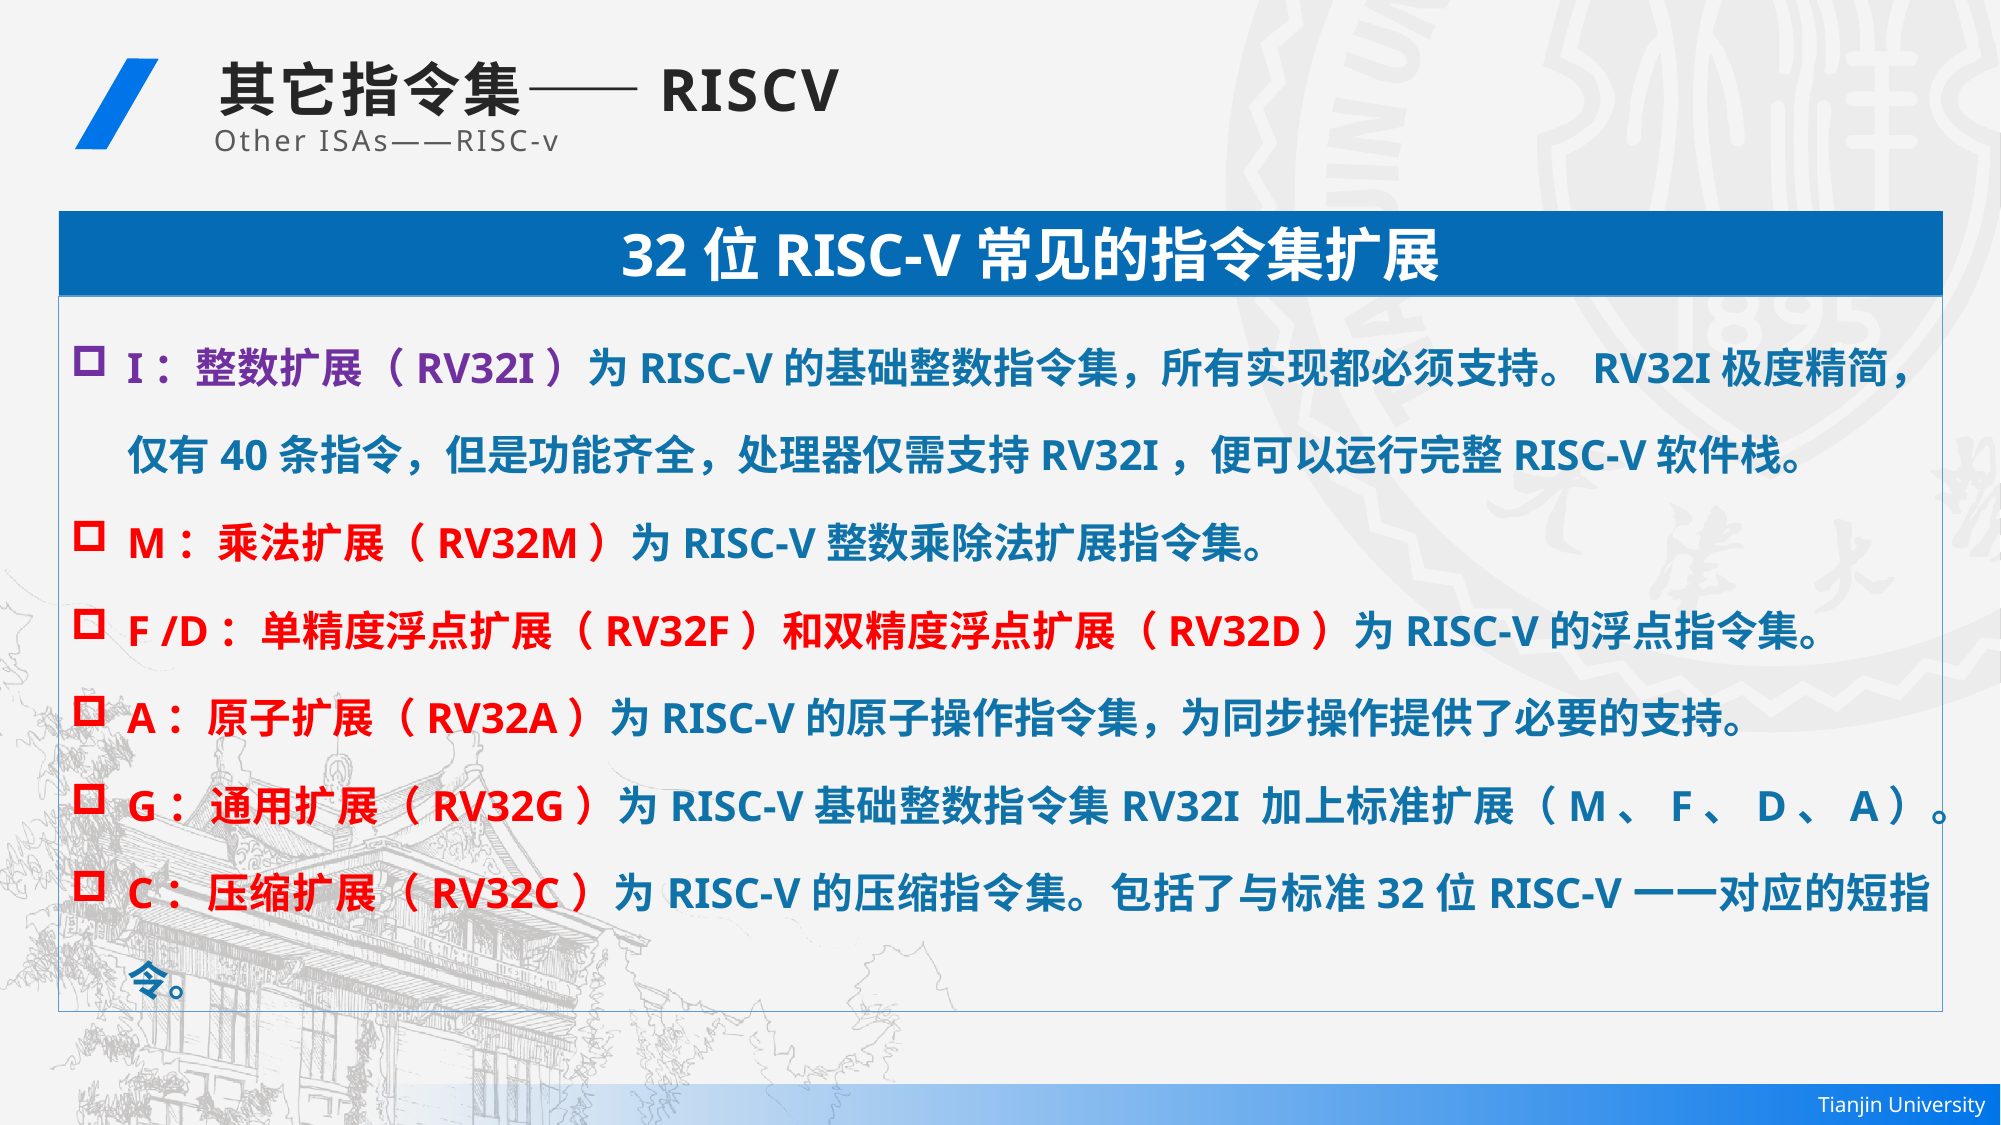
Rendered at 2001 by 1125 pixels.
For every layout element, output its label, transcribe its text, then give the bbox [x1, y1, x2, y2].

text_box I：整数扩展（RV32I）为RISC-V的基础整数指令集，所有实现都必须支持。RV32I极度精简，仅有40条指令，但是功能齐全，处理器仅需支持RV32I，便可以运行完整RISC-V软件栈。 M：乘法扩展（RV32M）为RISC-V整数乘除法扩展指令集。 F /D：单精度浮点扩展（RV32F）和双精度浮点扩展（RV32D）为RISC-V的浮点指令集。 A：原子扩展（RV32A）为RISC-V的原子操作指令集，为同步操作提供了必要的支持。 G：通用扩展（RV32G）为RISC-V基础整数指令集RV32I 加上标准扩展（M、F、D、A）。 C：压缩扩展（RV32C）为RISC-V的压缩指令集。包括了与标准32位RISC-V一一对应的短指令。 [58, 296, 1943, 1012]
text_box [100, 45, 863, 166]
text_box 32位RISC-V常见的指令集扩展 [58, 211, 1943, 296]
text_box [74, 105, 100, 150]
